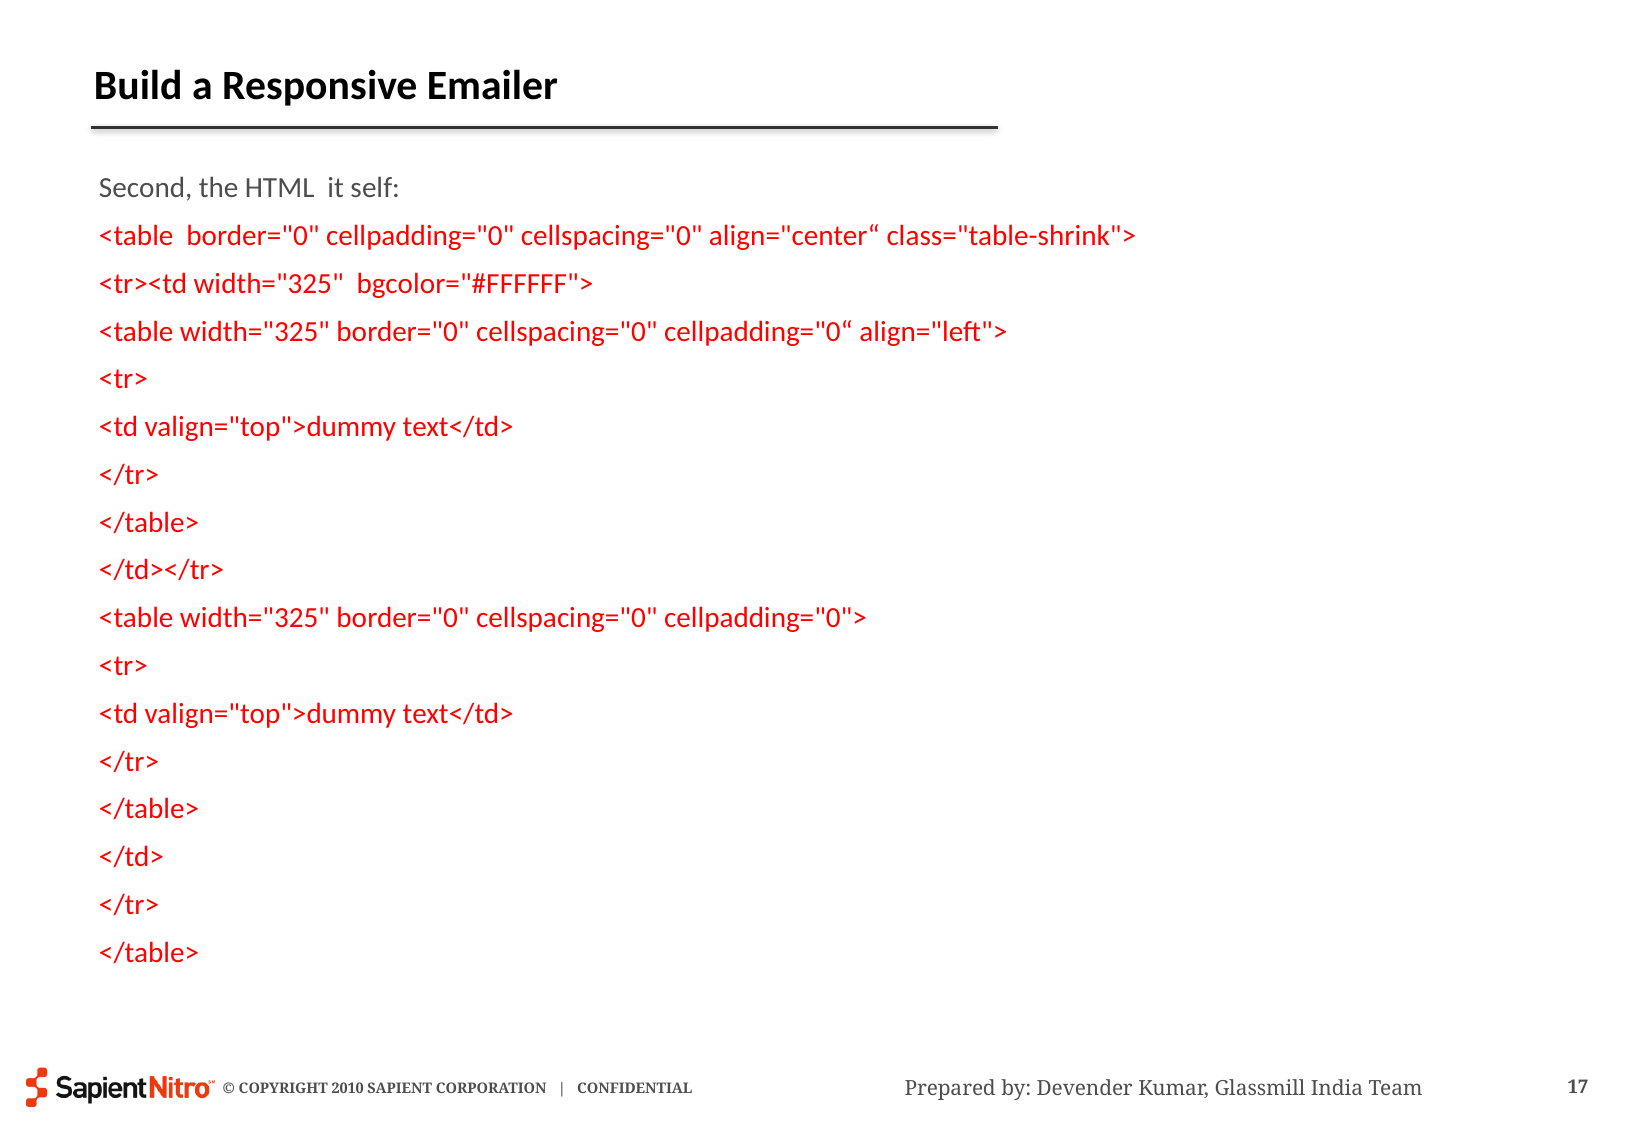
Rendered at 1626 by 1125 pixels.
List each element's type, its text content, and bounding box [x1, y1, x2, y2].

list Second, the HTML it self: <table border="0" cellpadding="0" cellspacing="0" align="center“ class="table-shrink"> <tr><td width="325" bgcolor="#FFFFFF"> <table width="325" border="0" cellspacing="0" cellpadding="0“ align="left"> <tr> <td valign="top">dummy text</td> </tr> </table> </td></tr> <table width="325" border="0" cellspacing="0" cellpadding="0"> <tr> <td valign="top">dummy text</td> </tr> </table> </td> </tr> </table> [83, 154, 1533, 1049]
picture [26, 1067, 215, 1107]
title Build a Responsive Emailer [78, 50, 1543, 133]
